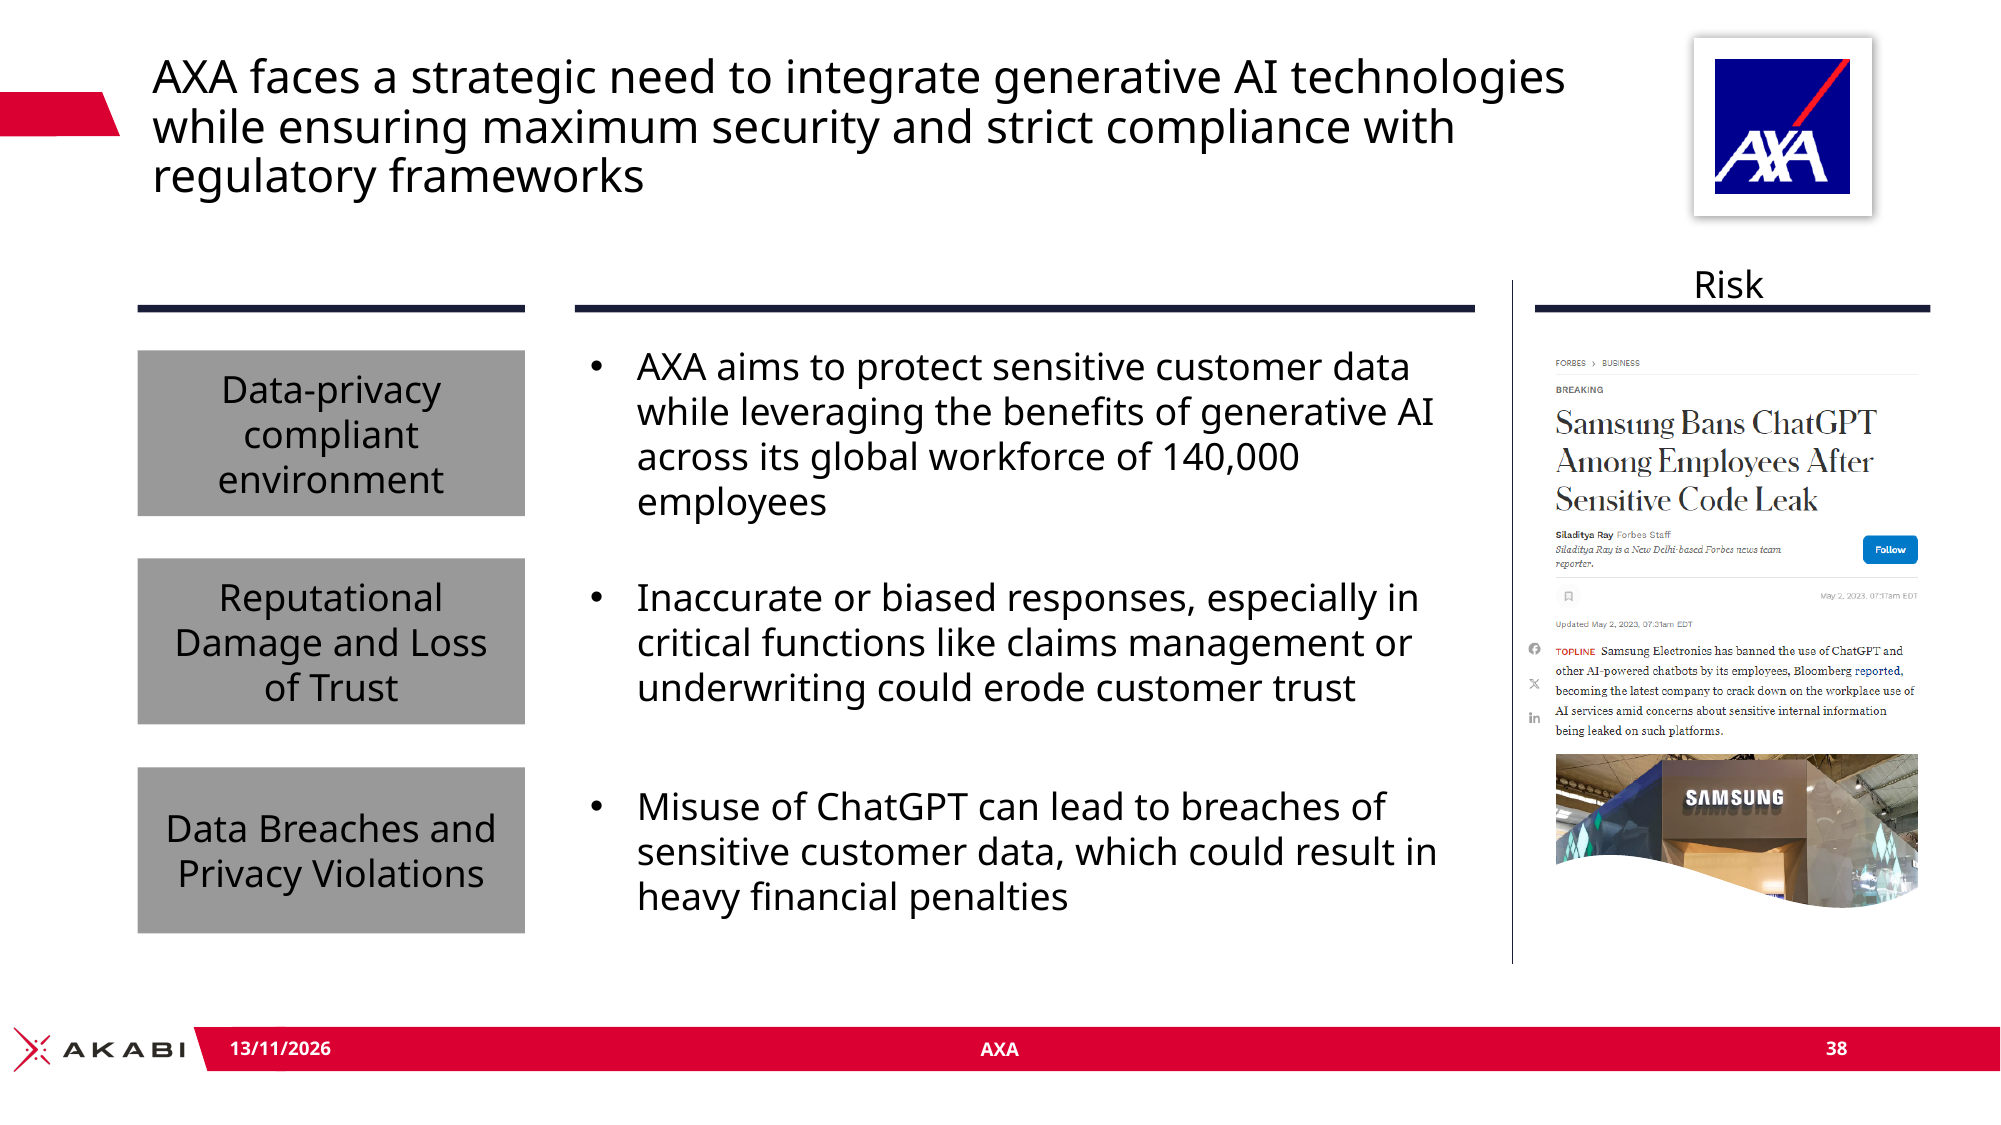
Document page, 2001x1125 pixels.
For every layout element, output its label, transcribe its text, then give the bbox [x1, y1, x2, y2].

picture [0, 999, 246, 1102]
text_box Inaccurate or biased responses, especially in critical functions like claims management or underwriting could erode customer trust [574, 543, 1475, 740]
text_box [137, 304, 526, 313]
picture [1524, 350, 1931, 989]
text_box AXA aims to protect sensitive customer data while leveraging the benefits of generative AI across its global workforce of 140,000 employees [574, 334, 1475, 532]
text_box Data Breaches and Privacy Violations [137, 767, 525, 934]
text_box Data-privacy compliant environment [137, 350, 525, 517]
slide_number 38 [1744, 1018, 1863, 1079]
title AXA faces a strategic need to integrate generative AI technologies while ensuring maximum security and strict compliance with regulatory frameworks [137, 86, 1677, 171]
footer AXA [625, 1018, 1375, 1079]
text_box [574, 304, 1476, 313]
picture [1715, 59, 1850, 194]
text_box Risk [1535, 200, 1923, 350]
text_box Reputational Damage and Loss of Trust [137, 558, 525, 725]
text_box [1923, 304, 1931, 313]
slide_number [214, 1018, 432, 1079]
text_box Misuse of ChatGPT can lead to breaches of sensitive customer data, which could result in heavy financial penalties [574, 752, 1475, 949]
